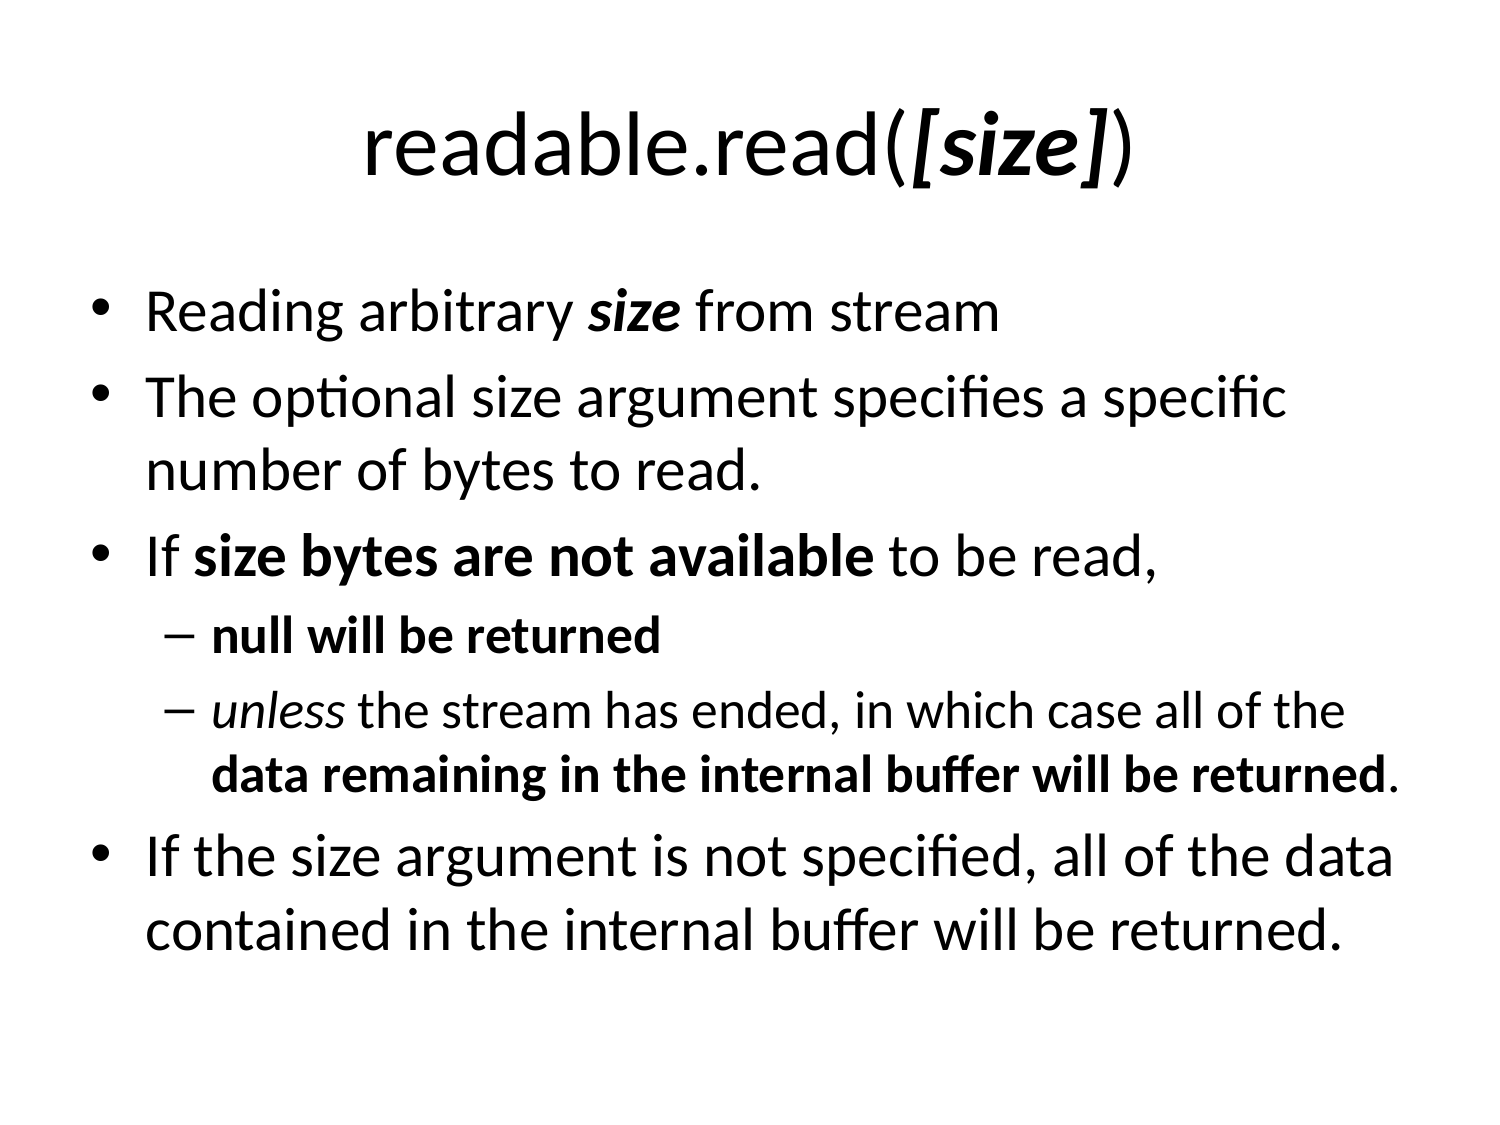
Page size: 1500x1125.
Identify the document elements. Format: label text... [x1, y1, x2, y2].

list Reading arbitrary size from stream The optional size argument specifies a specific number of bytes to read. If size bytes are not available to be read, null will be returned unless the stream has ended, in which case all of the data remaining in the internal buffer will be returned. If the size argument is not specified, all of the data contained in the internal buffer will be returned. [75, 262, 1425, 1005]
title readable.read([size]) [75, 45, 1425, 233]
